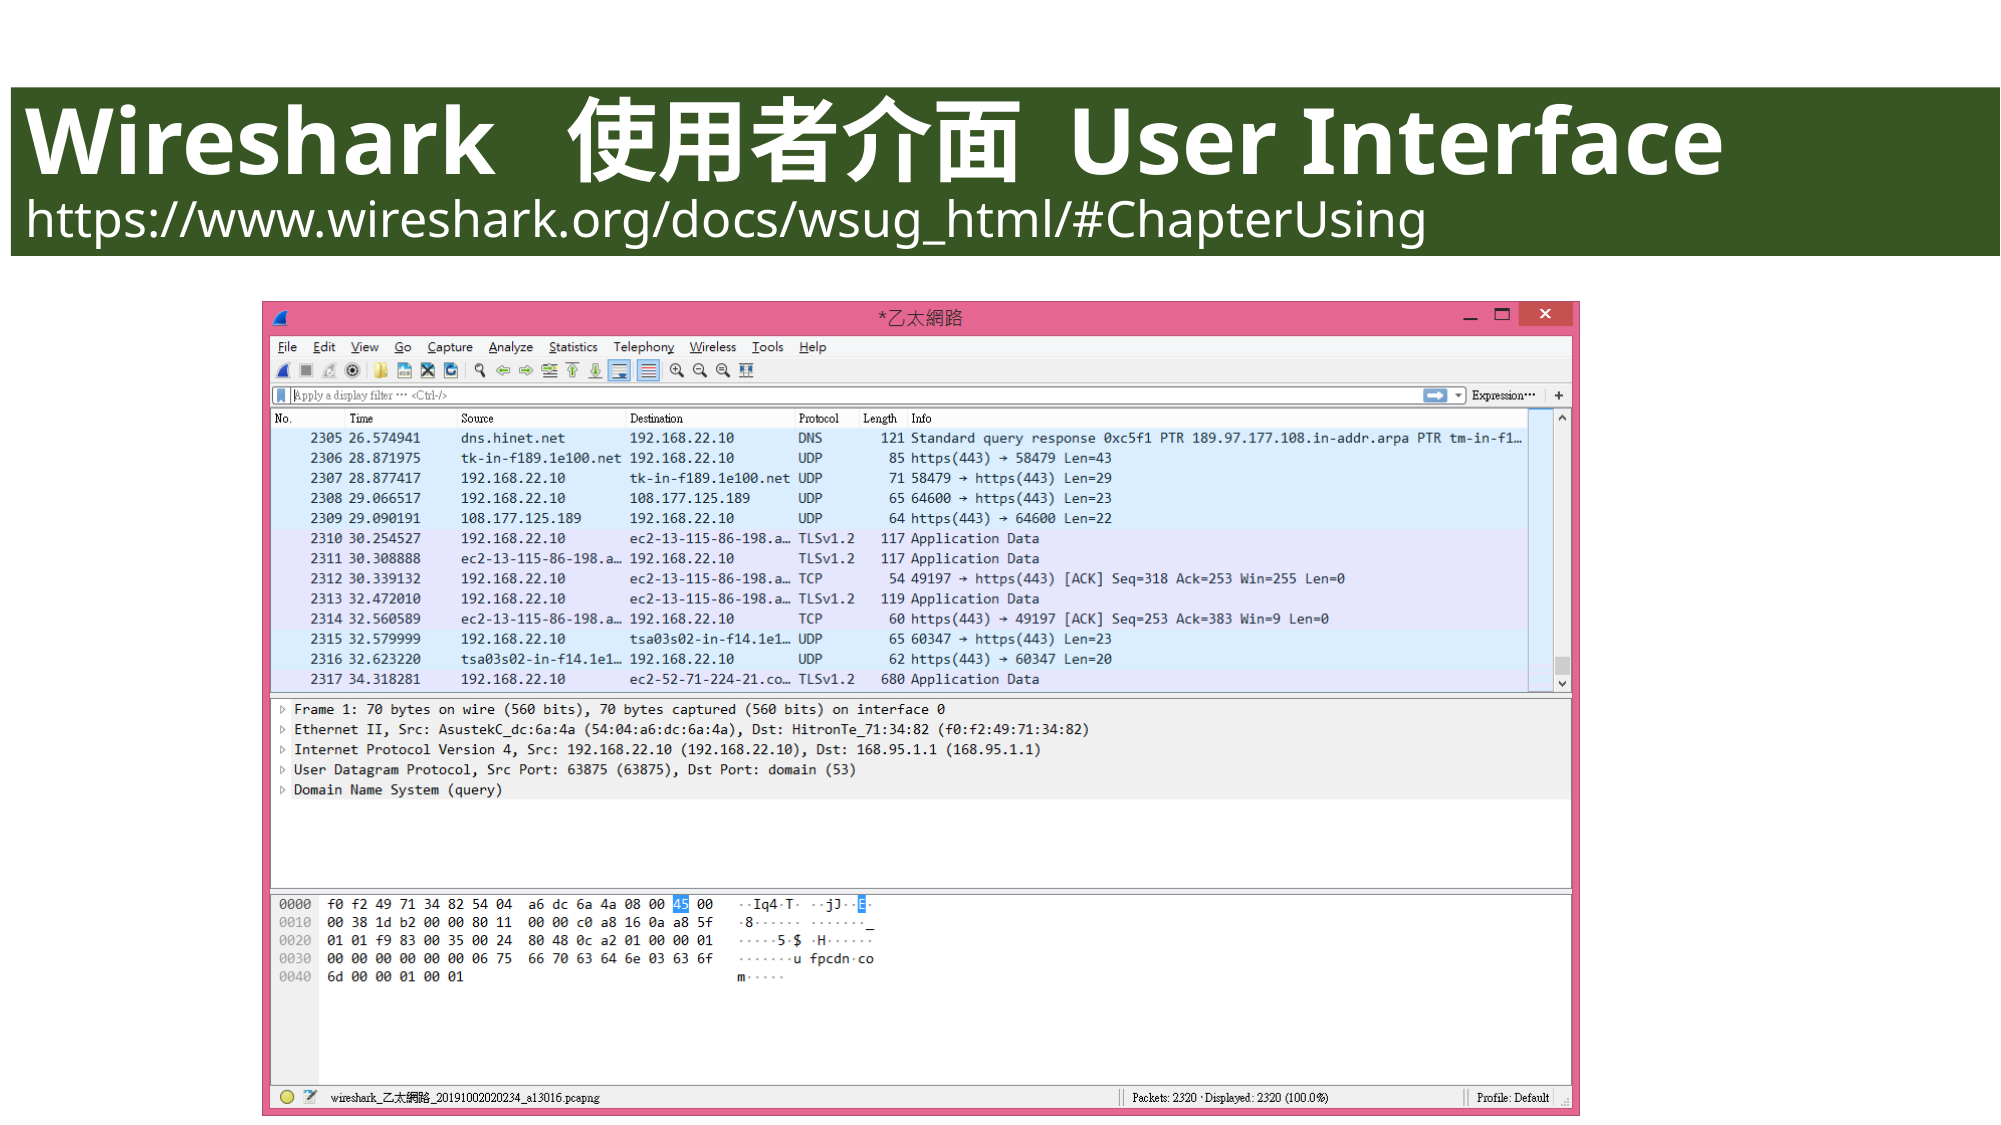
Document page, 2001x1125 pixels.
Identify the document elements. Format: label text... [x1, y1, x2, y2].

text_box Wireshark 使用者介面 User Interface https://www.wireshark.org/docs/wsug_html/#ChapterUsing [10, 87, 2000, 256]
picture [262, 301, 1580, 1116]
